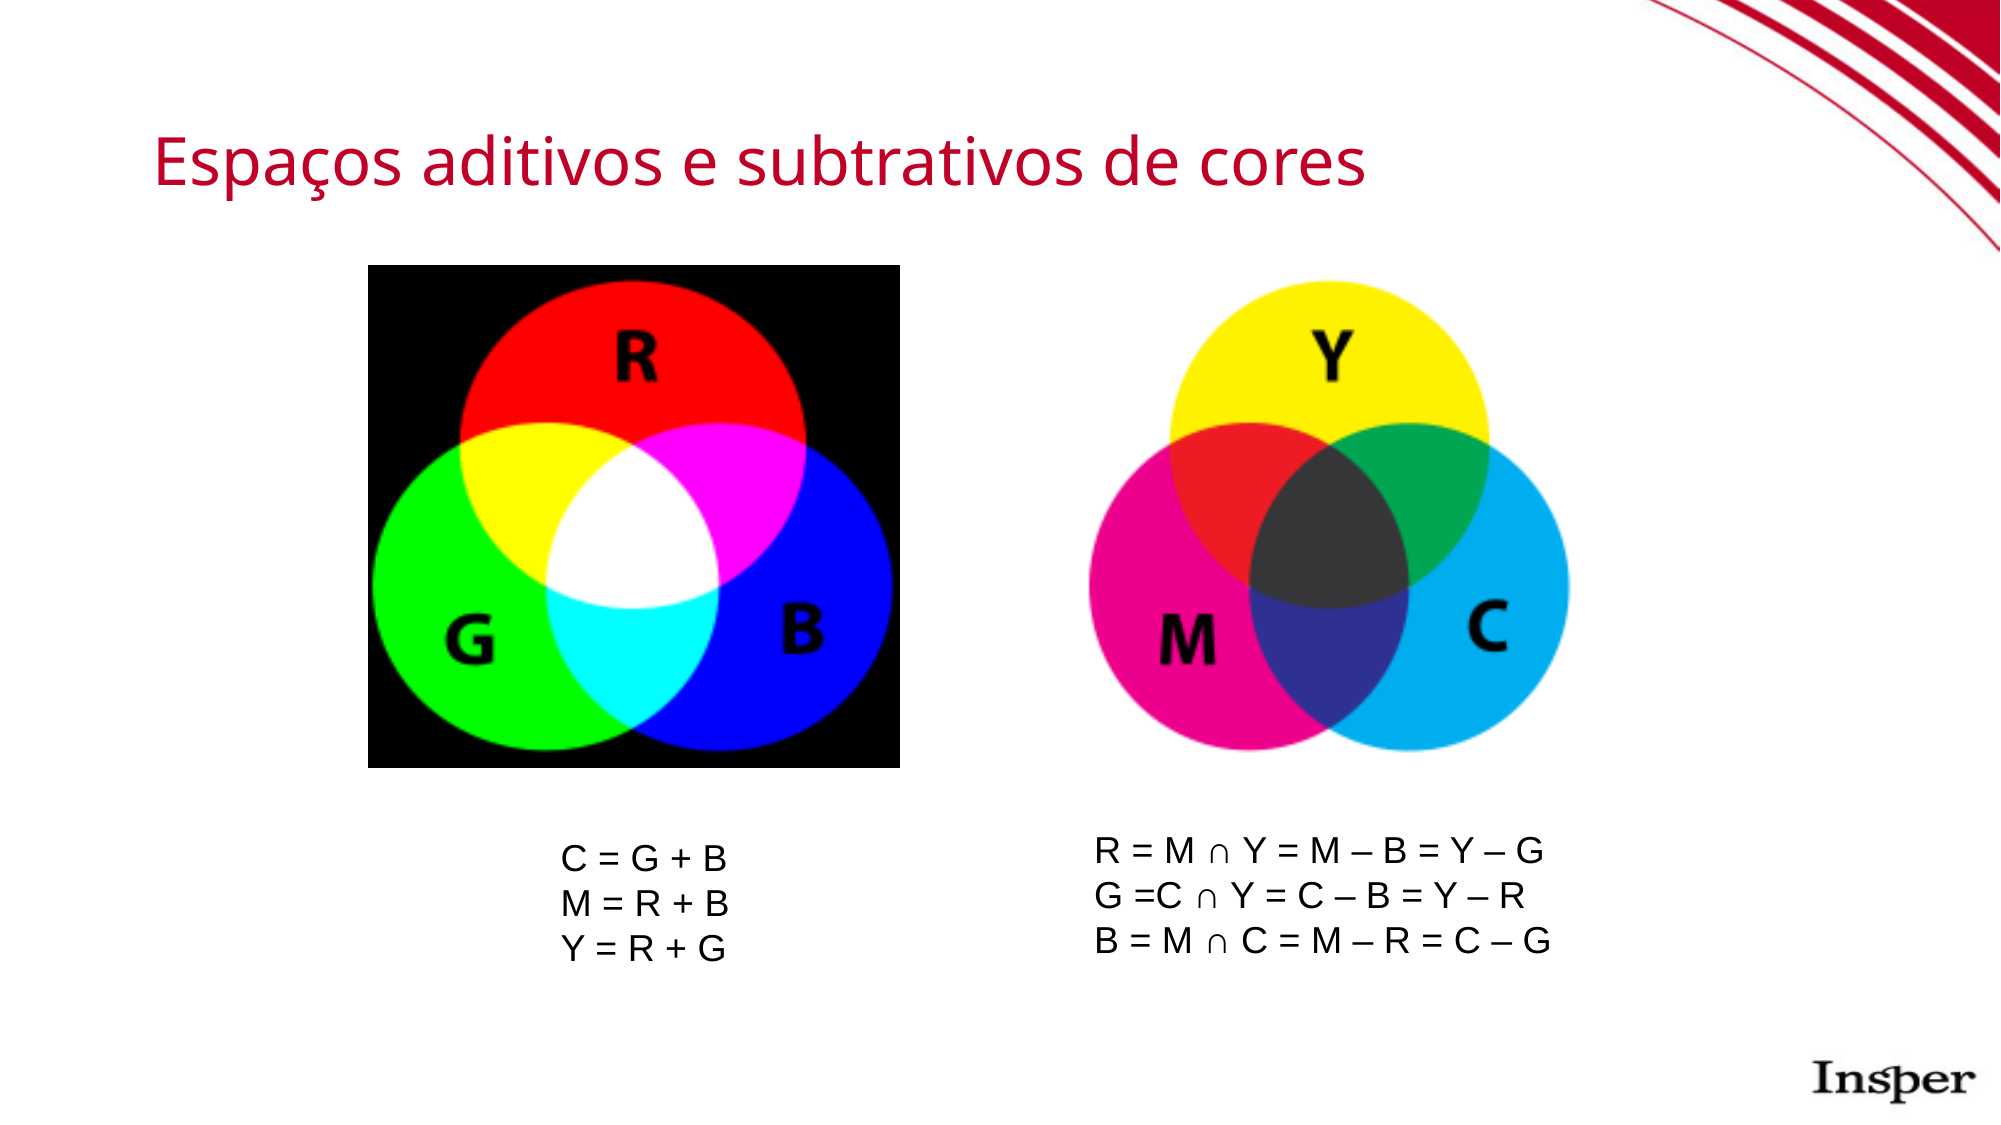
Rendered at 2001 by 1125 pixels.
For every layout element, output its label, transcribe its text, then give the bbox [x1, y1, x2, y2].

title Espaços aditivos e subtrativos de cores [137, 111, 1863, 314]
text_box C = G + B M = R + B Y = R + G [545, 826, 745, 977]
slide_number [1433, 1016, 1900, 1076]
picture [0, 0, 2000, 1125]
text_box R = M ∩ Y = M – B = Y – G G =C ∩ Y = C – B = Y – R B = M ∩ C = M – R = C – G [1079, 818, 1582, 968]
